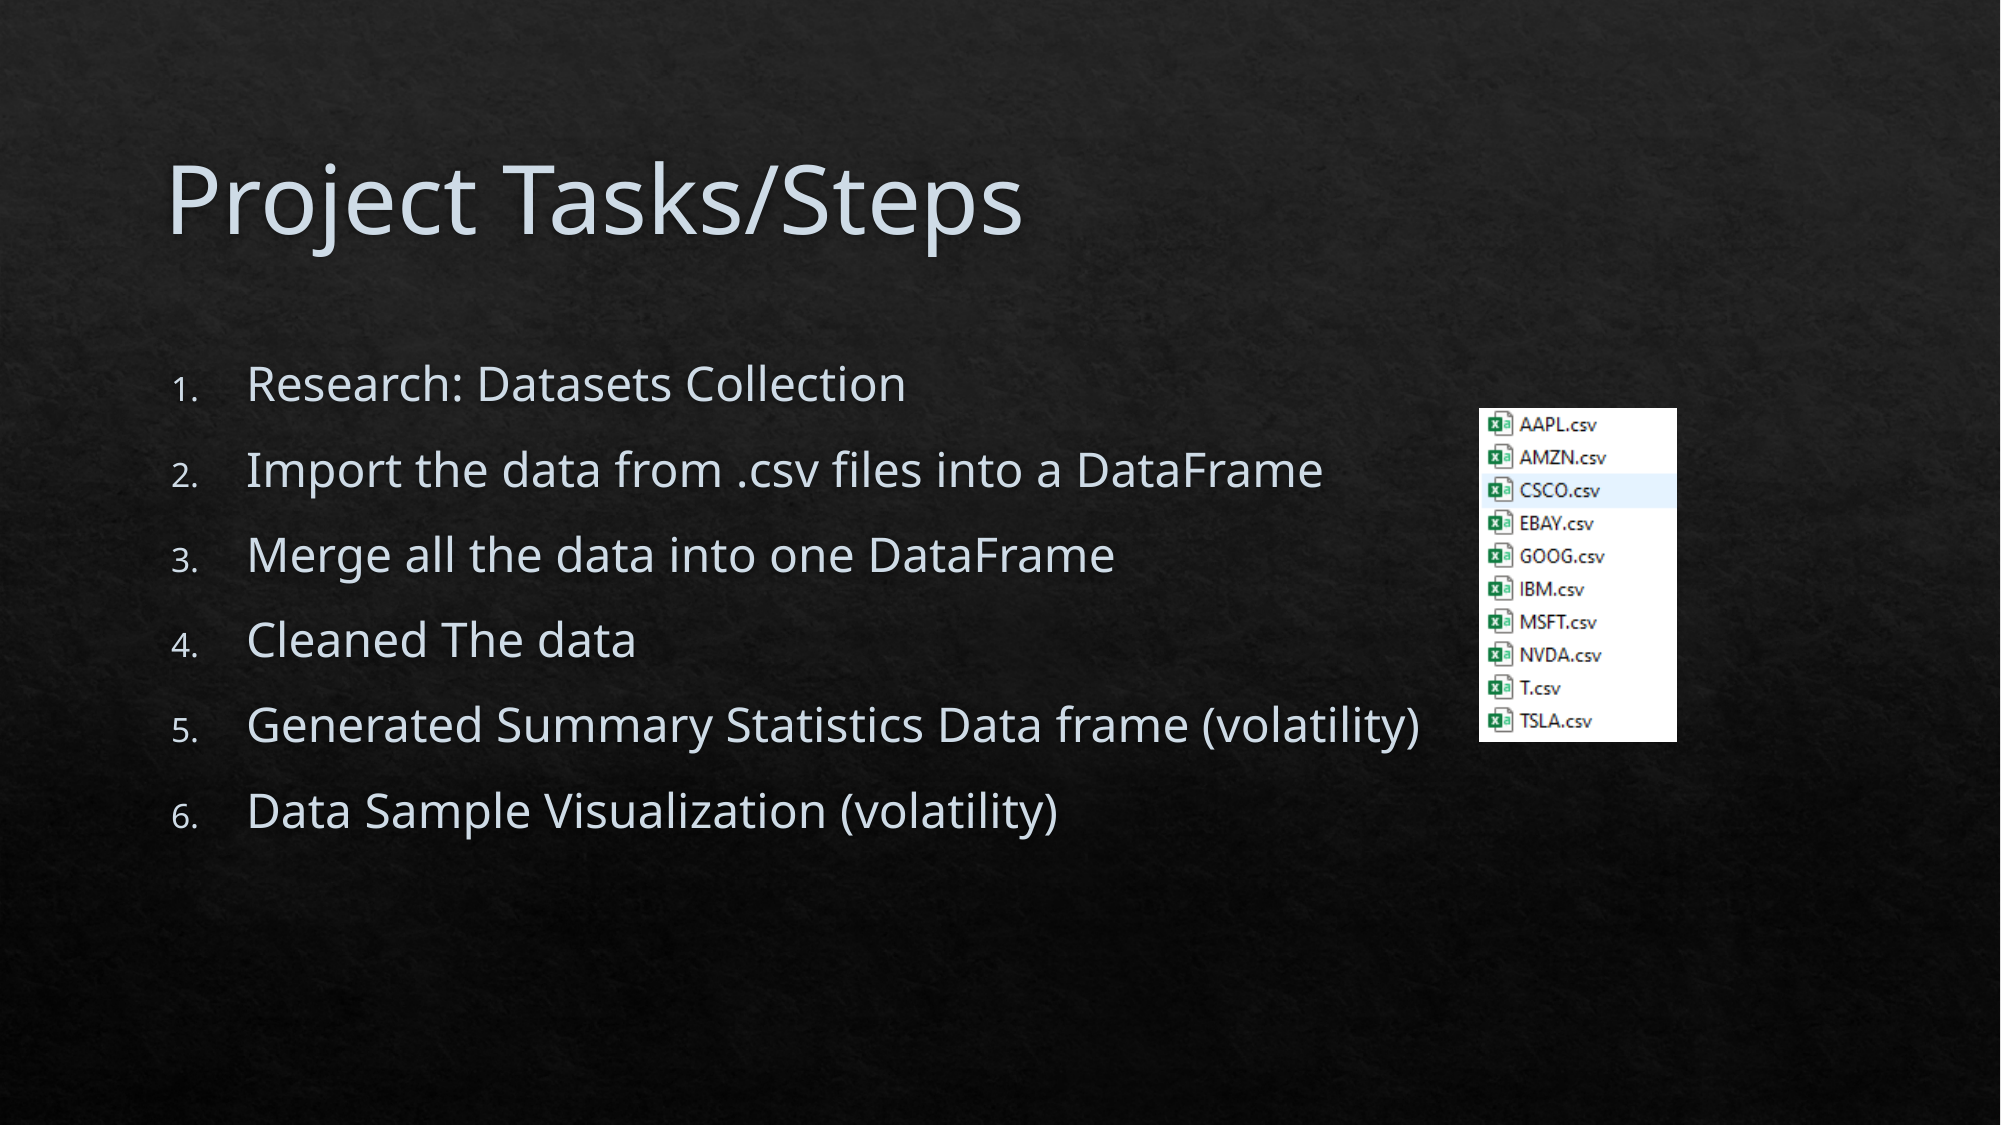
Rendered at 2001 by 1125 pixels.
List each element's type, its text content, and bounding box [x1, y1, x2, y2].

list Research: Datasets Collection Import the data from .csv files into a DataFrame Merge all the data into one DataFrame Cleaned The data Generated Summary Statistics Data frame (volatility) Data Sample Visualization (volatility) [149, 340, 1849, 950]
picture [1479, 408, 1677, 742]
title Project Tasks/Steps [149, 99, 1849, 307]
